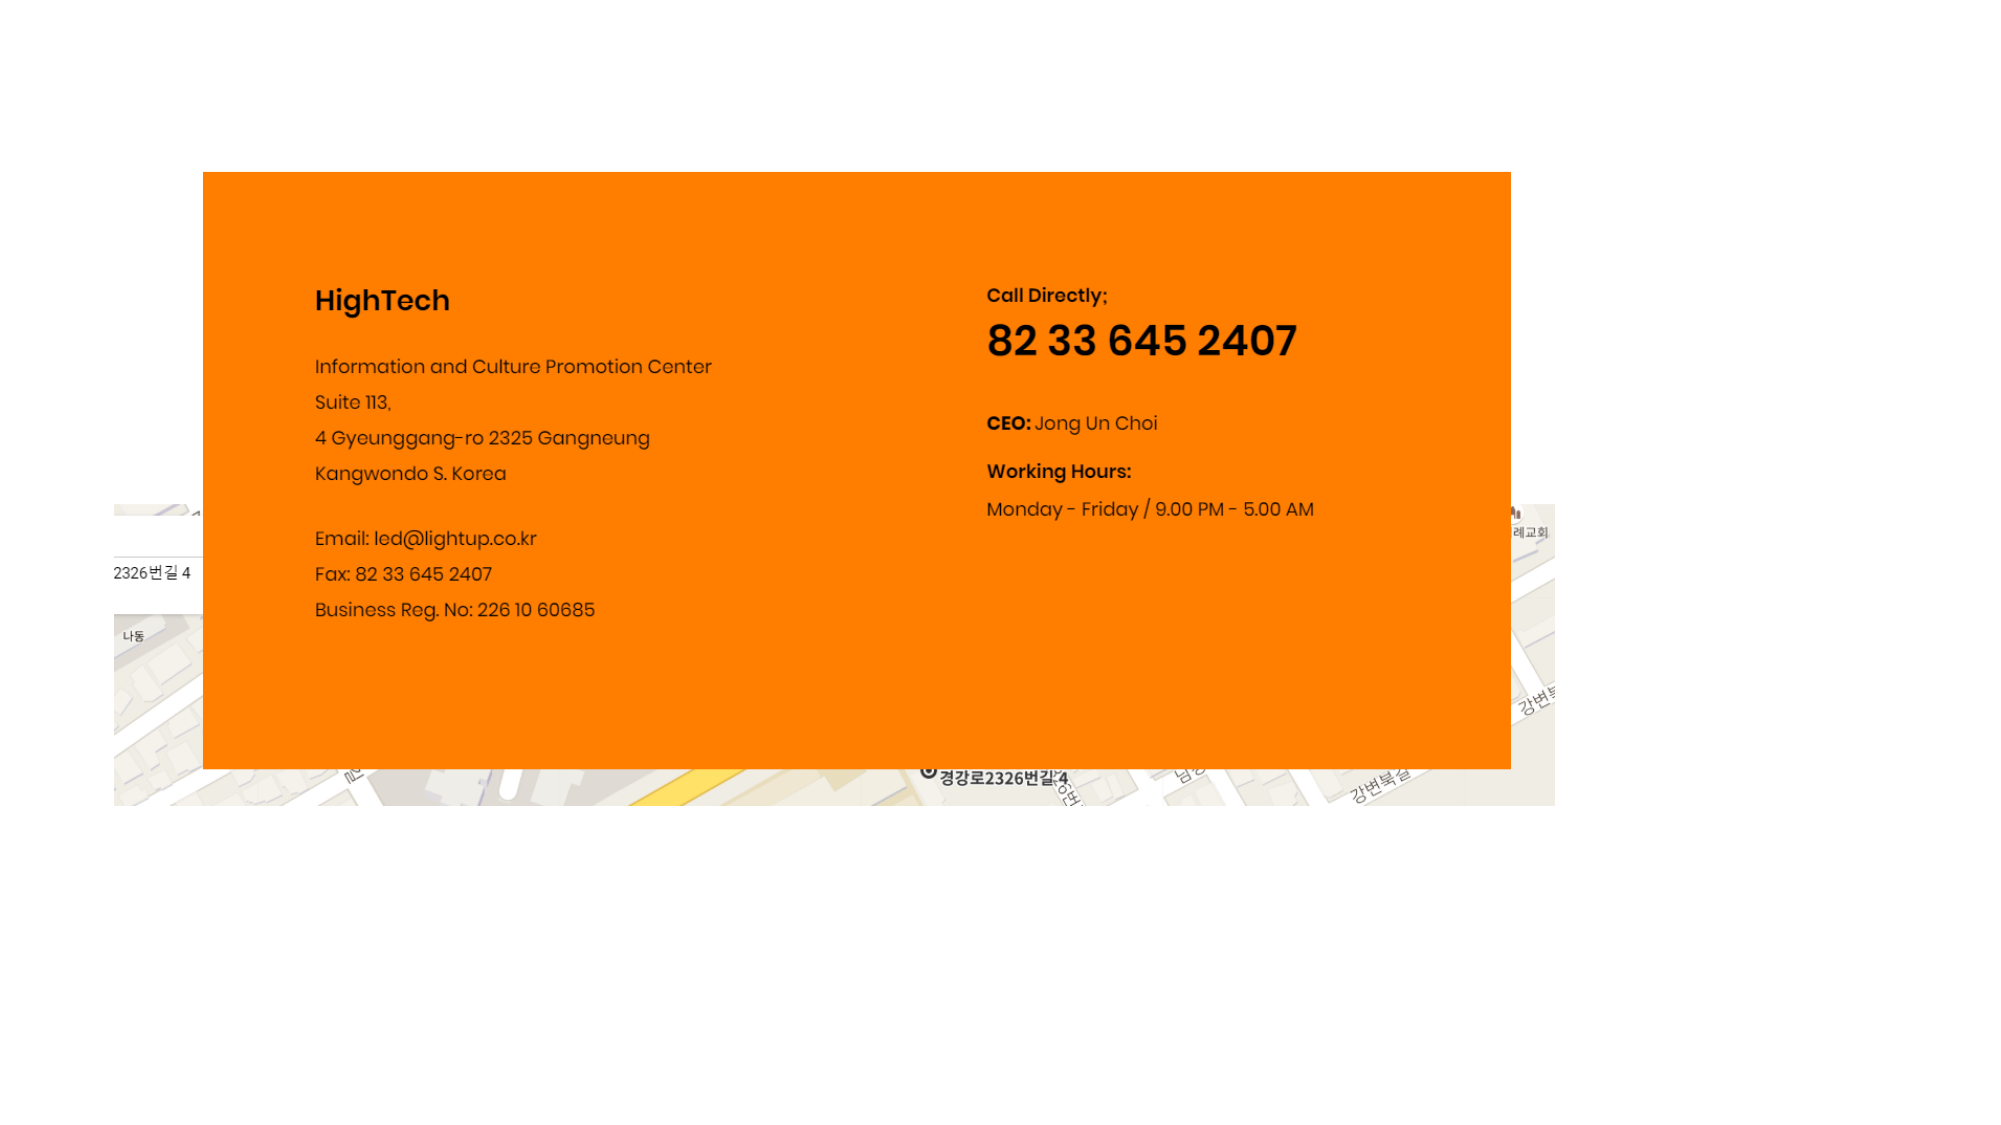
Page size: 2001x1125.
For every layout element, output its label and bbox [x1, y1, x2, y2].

picture [114, 86, 1555, 806]
